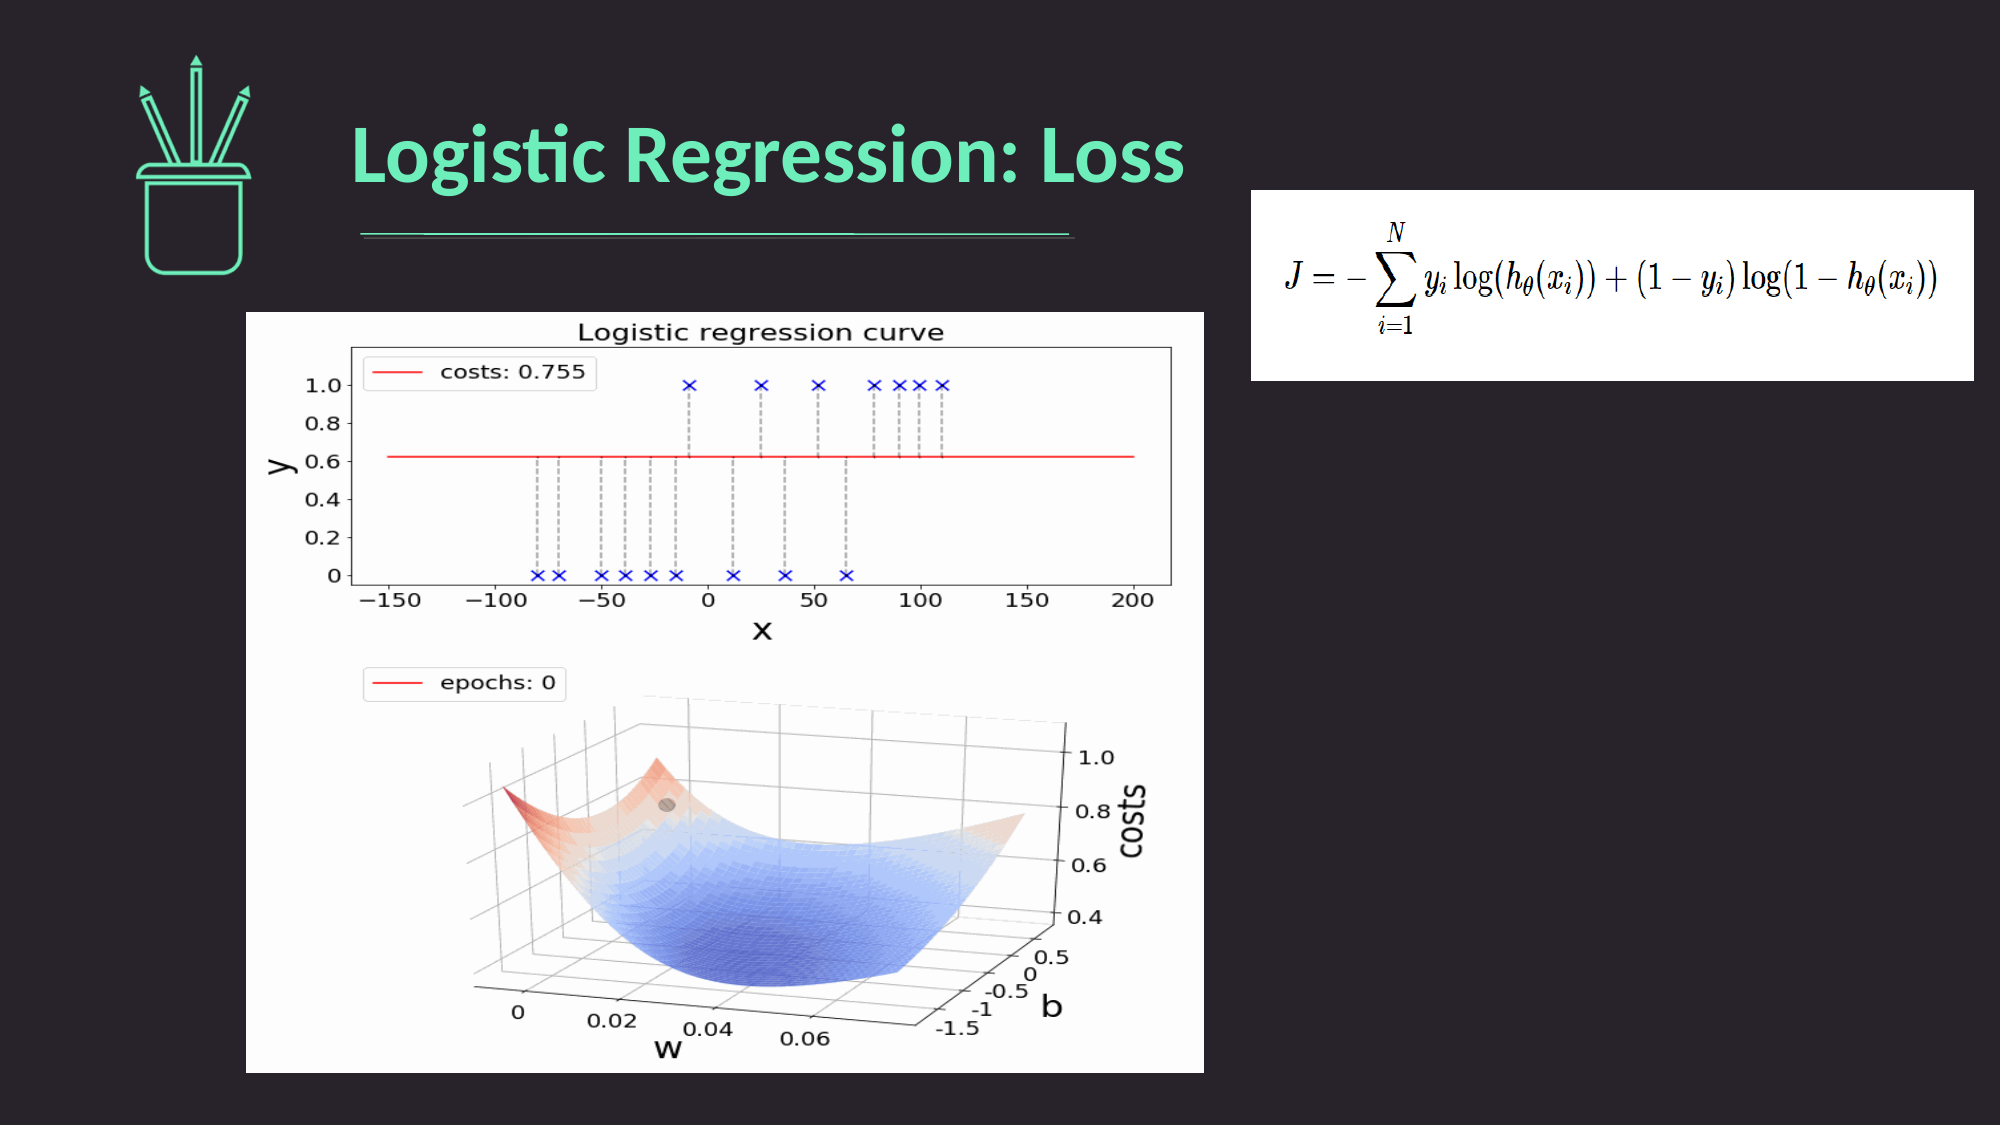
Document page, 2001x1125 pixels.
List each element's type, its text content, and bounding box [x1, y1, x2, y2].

picture [1251, 190, 1974, 382]
picture [246, 312, 1204, 1073]
text_box Logistic Regression: Loss [337, 91, 1202, 207]
picture [120, 44, 274, 294]
